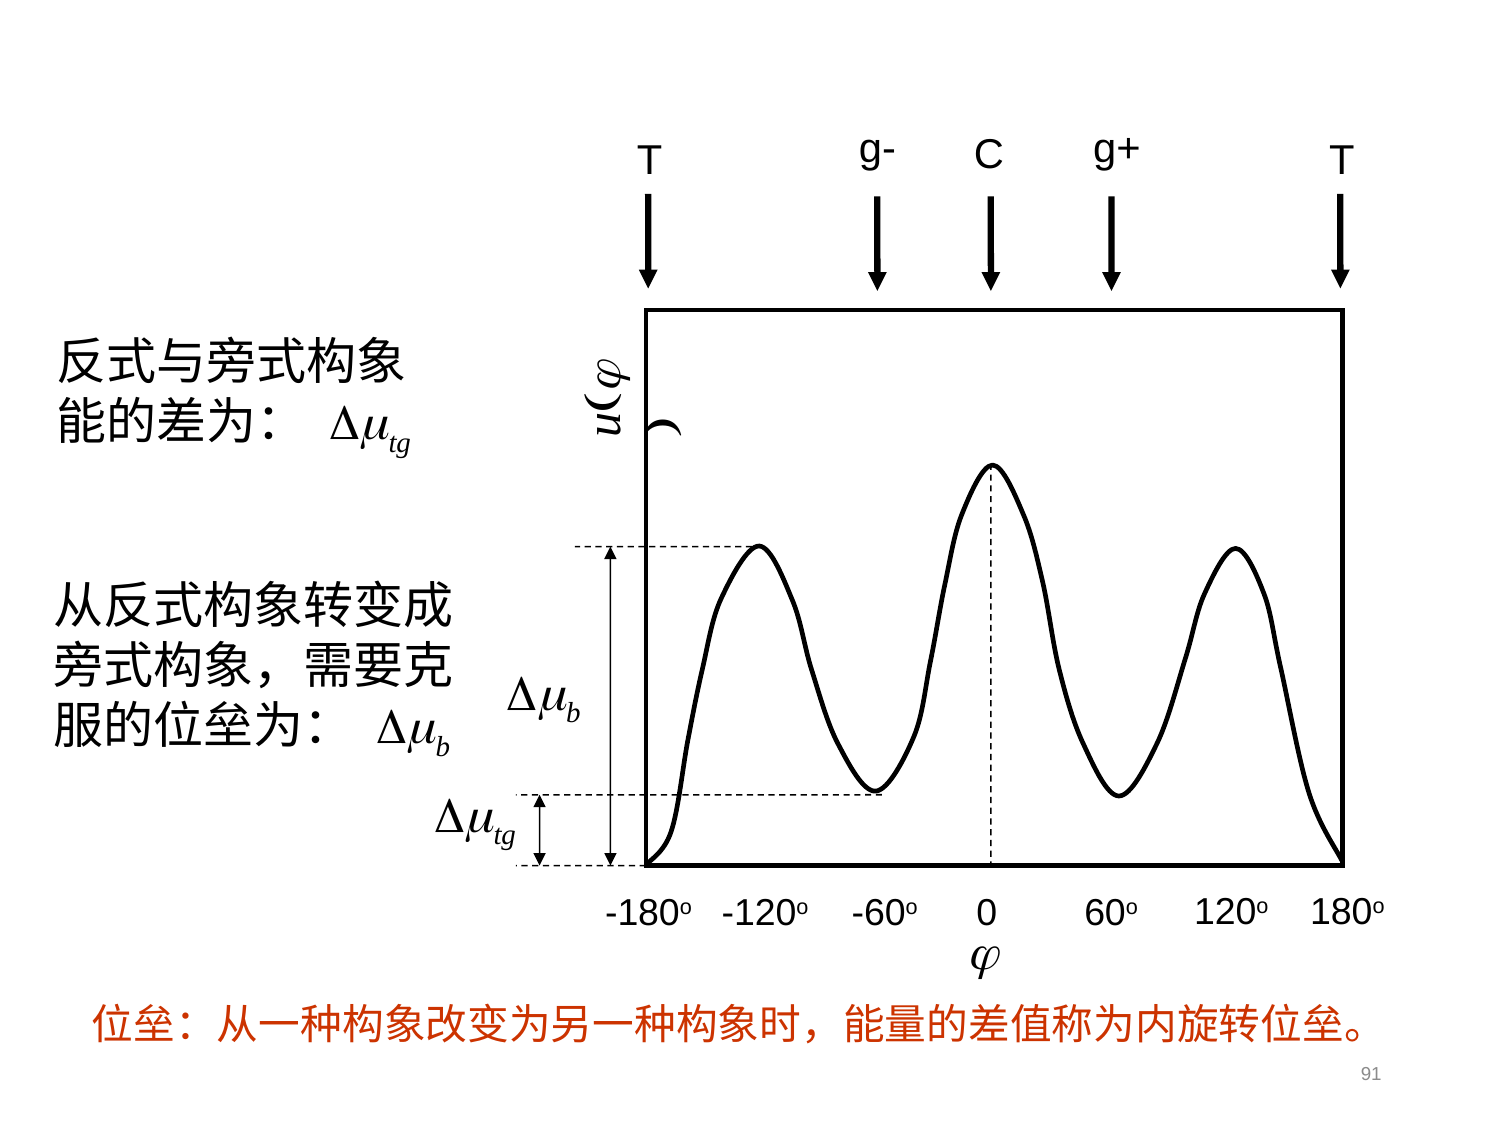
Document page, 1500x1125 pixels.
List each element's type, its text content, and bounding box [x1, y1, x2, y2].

text_box Dmtg [419, 774, 550, 858]
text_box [844, 113, 927, 291]
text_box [1078, 113, 1162, 291]
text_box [959, 119, 1020, 291]
slide_number 91 [1059, 1055, 1397, 1103]
text_box [533, 794, 546, 866]
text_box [622, 125, 681, 289]
text_box 反式与旁式构象能的差为： Dmtg [41, 322, 467, 466]
text_box 从反式构象转变成旁式构象，需要克服的位垒为： Dmb [38, 566, 491, 770]
text_box 位垒：从一种构象改变为另一种构象时，能量的差值称为内旋转位垒。 [76, 990, 1400, 1055]
text_box Dmb [492, 652, 563, 736]
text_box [1314, 125, 1374, 289]
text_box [563, 310, 1414, 988]
